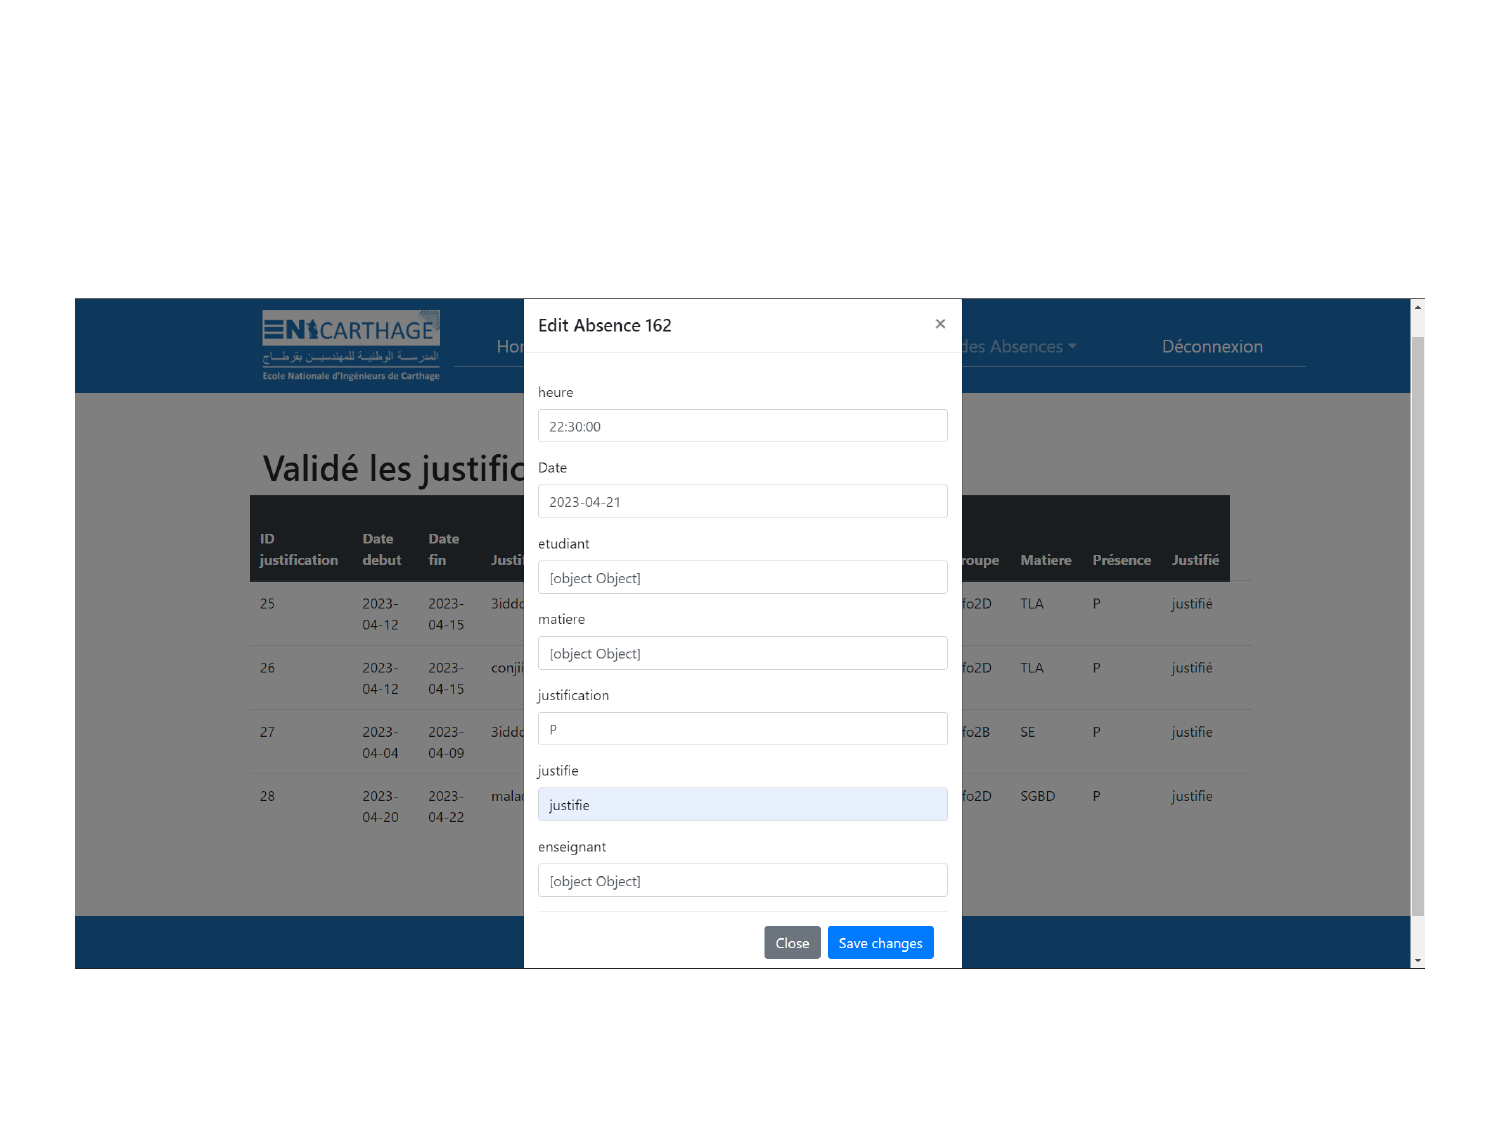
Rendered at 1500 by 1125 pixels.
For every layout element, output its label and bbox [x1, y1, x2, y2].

list [74, 298, 1426, 969]
